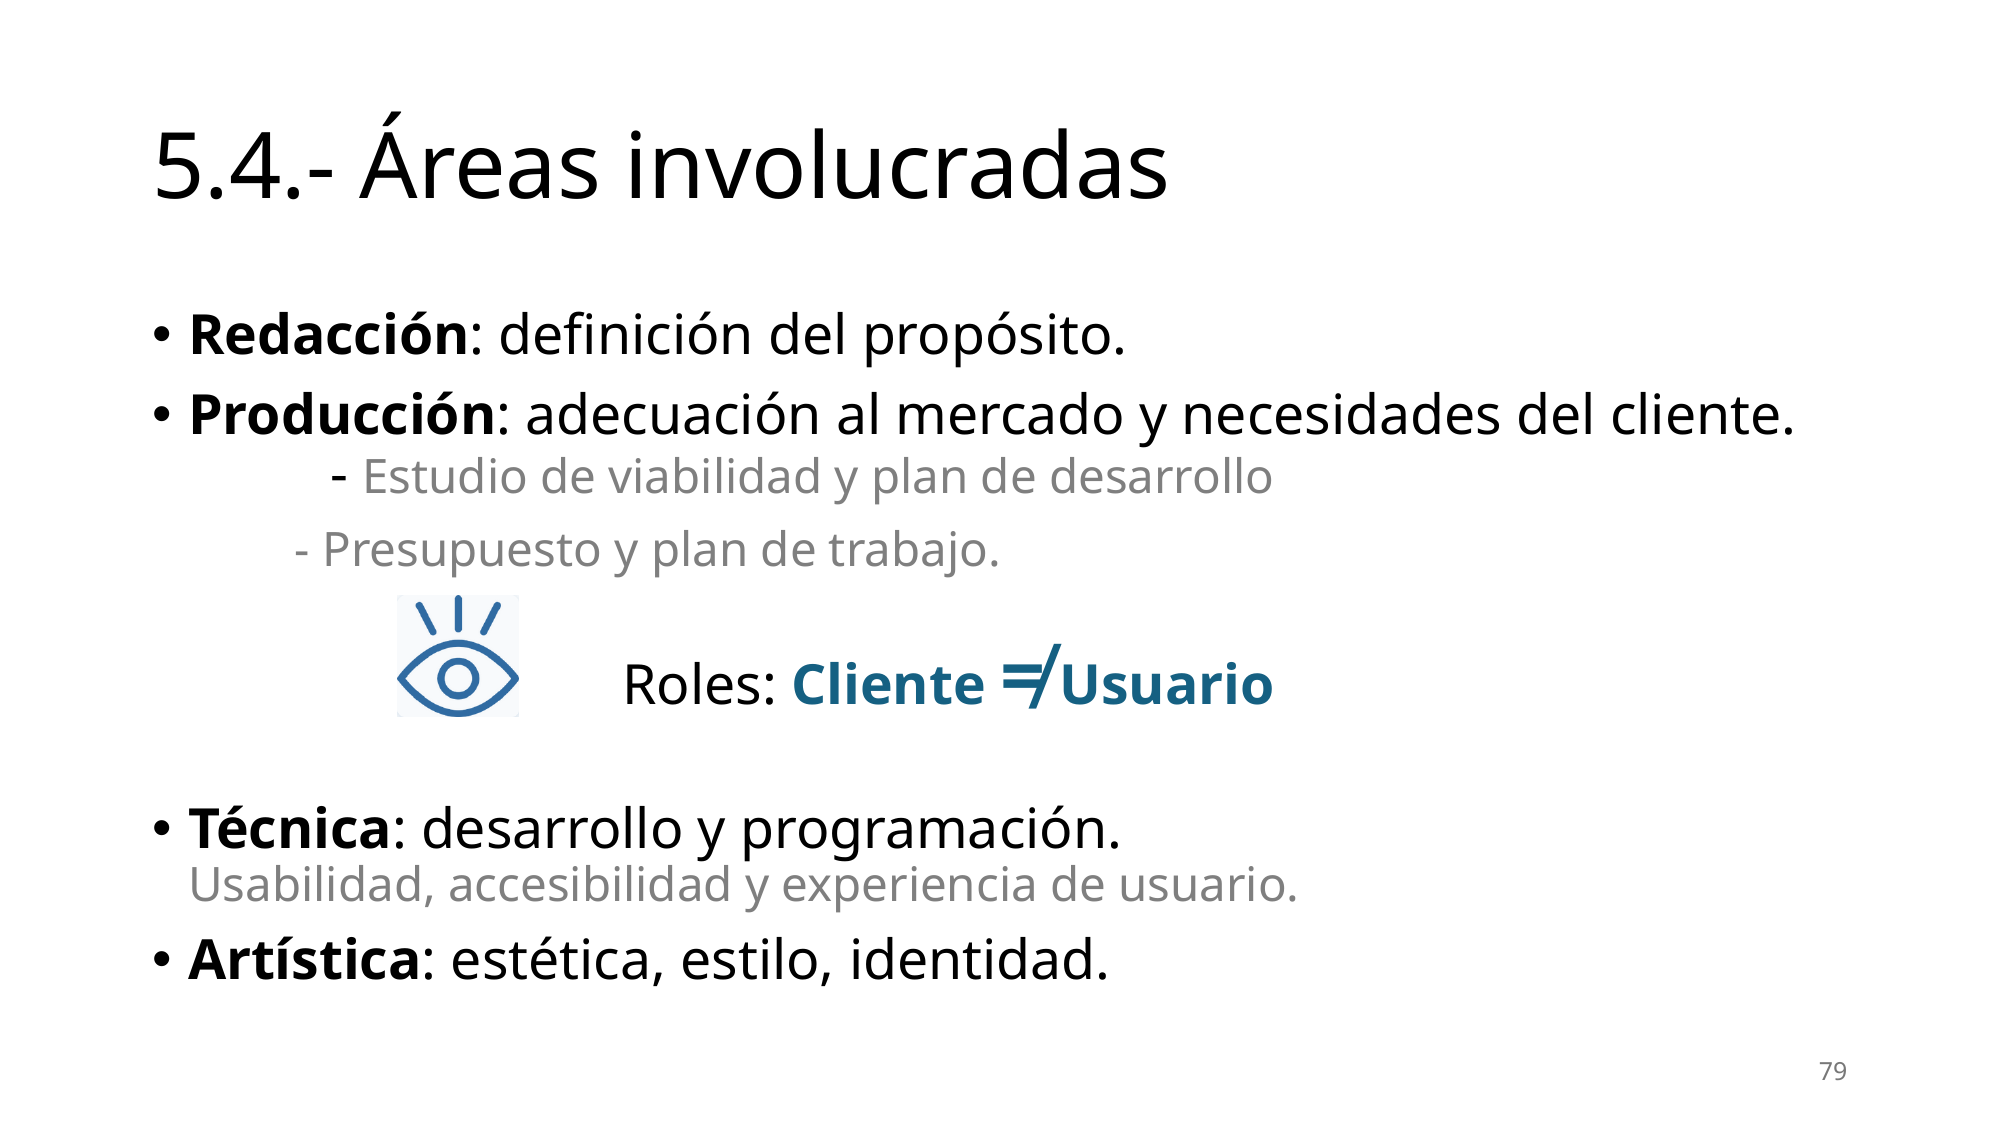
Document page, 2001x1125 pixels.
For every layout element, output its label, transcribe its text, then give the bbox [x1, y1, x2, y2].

title 5.4.- Áreas involucradas [137, 59, 1863, 278]
list Redacción: definición del propósito. Producción: adecuación al mercado y necesidades del cliente. - Estudio de viabilidad y plan de desarrollo - Presupuesto y plan de trabajo. Roles: Cliente ≠ Usuario Técnica: desarrollo y programación. Usabilidad, accesibilidad y experiencia de usuario. Artística: estética, estilo, identidad. [137, 299, 1863, 1014]
slide_number 79 [1412, 1042, 1863, 1103]
picture [396, 595, 519, 718]
